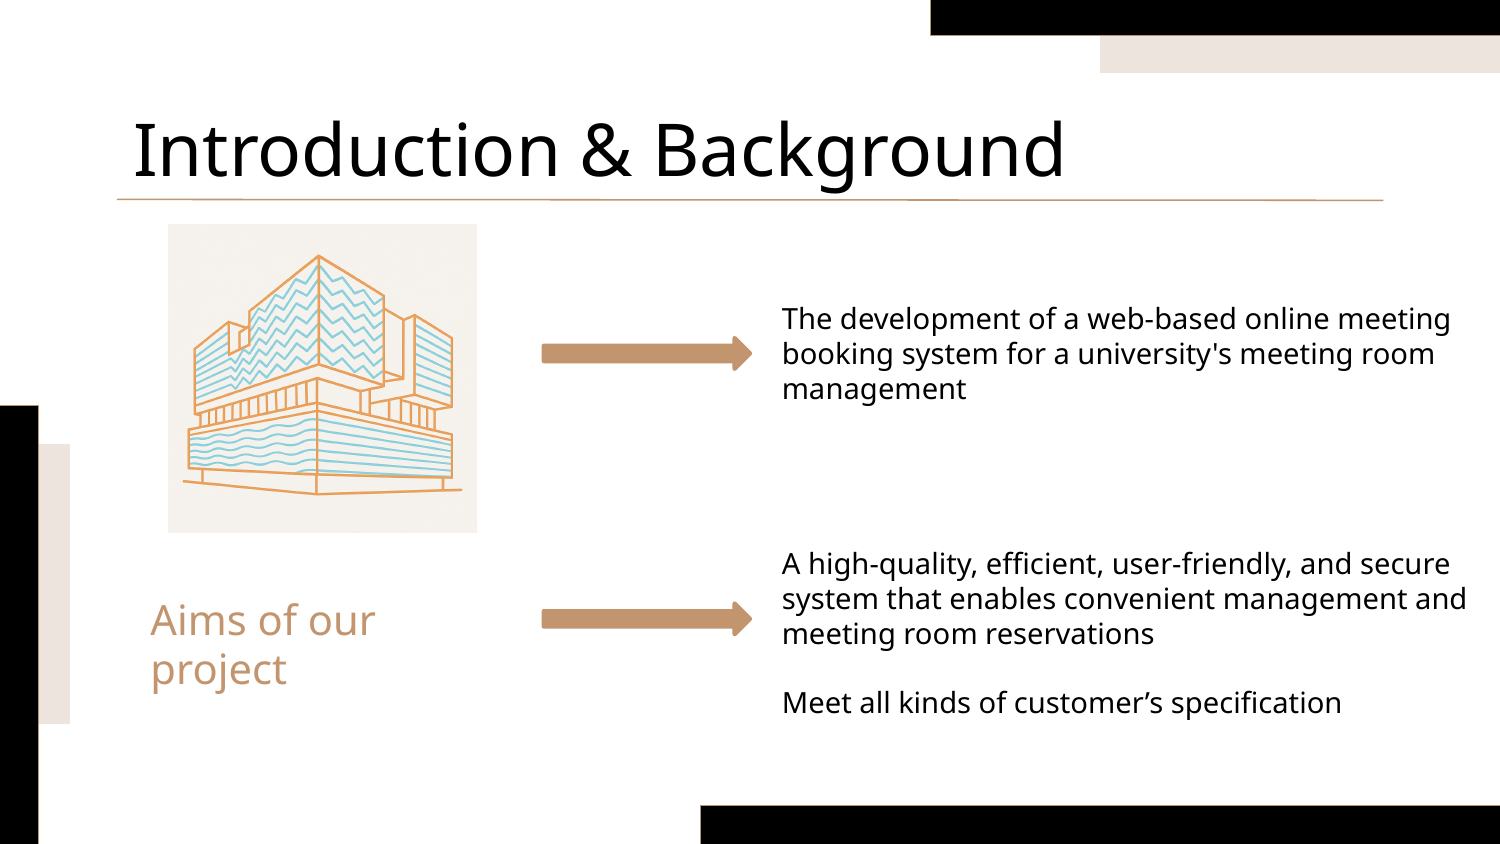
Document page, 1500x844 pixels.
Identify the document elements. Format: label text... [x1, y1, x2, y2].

text_box The development of a web-based online meeting booking system for a university's meeting room management [767, 257, 1500, 448]
text_box Aims of our project [135, 586, 532, 701]
text_box [541, 601, 753, 637]
text_box [541, 336, 753, 371]
title Introduction & Background [118, 88, 1382, 192]
picture [168, 223, 478, 533]
text_box A high-quality, efficient, user-friendly, and secure system that enables convenient management and meeting room reservations Meet all kinds of customer’s specification [767, 502, 1500, 763]
